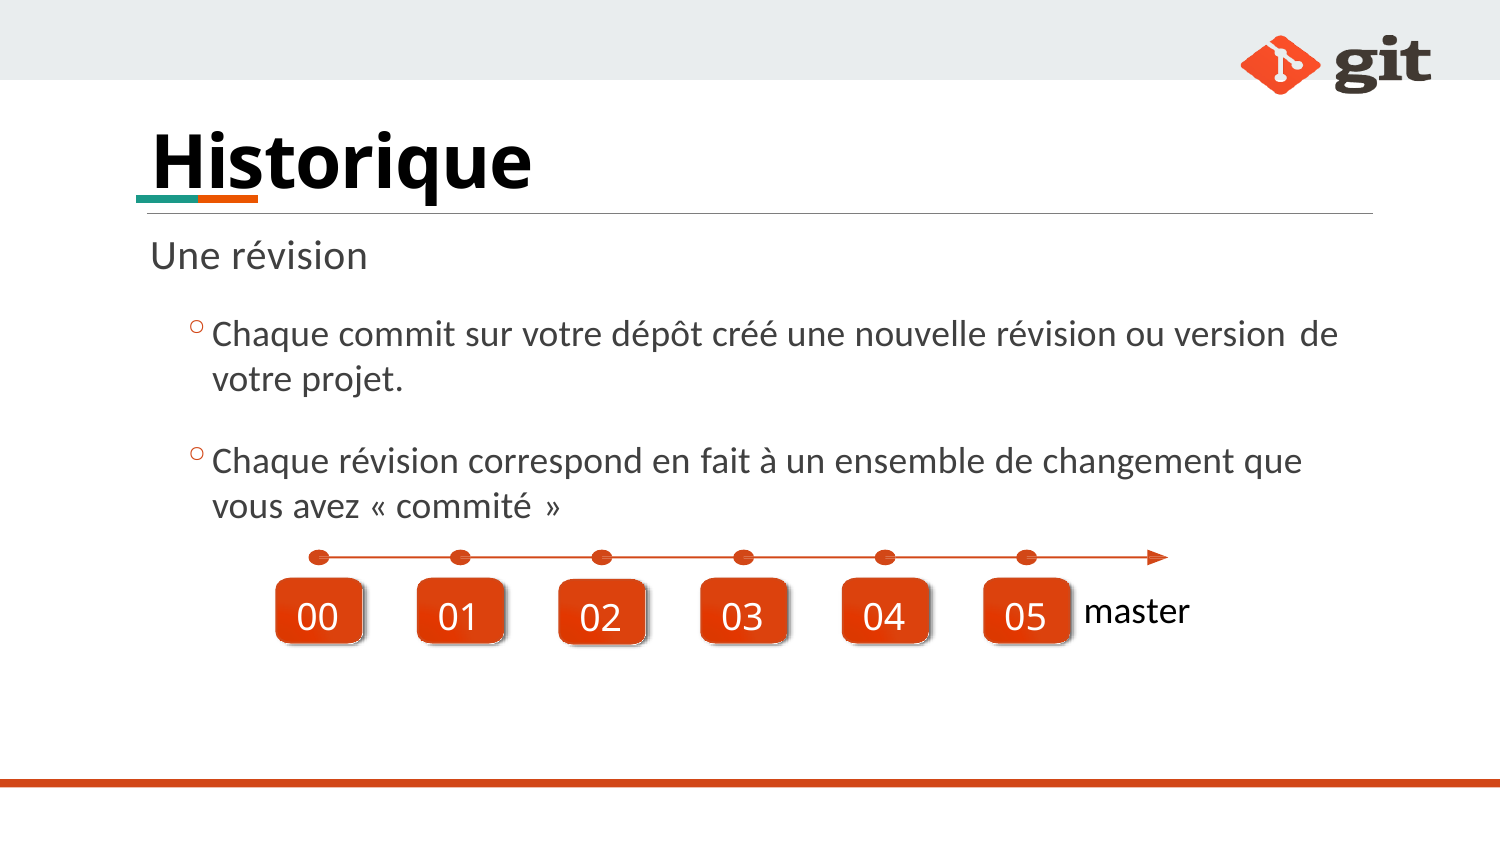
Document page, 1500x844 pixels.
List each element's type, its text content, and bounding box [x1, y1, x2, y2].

text_box Une révision Chaque commit sur votre dépôt créé une nouvelle révision ou version de votre projet. Chaque révision correspond en fait à un ensemble de changement que vous avez « commité » master [147, 225, 1349, 632]
text_box [836, 582, 939, 651]
text_box [555, 576, 655, 583]
text_box 01 [435, 590, 485, 638]
text_box [984, 578, 1070, 643]
text_box [917, 578, 928, 586]
text_box 04 [860, 590, 910, 638]
text_box [842, 578, 854, 588]
text_box [701, 578, 712, 586]
text_box [842, 633, 853, 643]
text_box [977, 582, 1081, 651]
text_box [553, 583, 656, 653]
text_box [701, 578, 787, 643]
text_box [838, 575, 938, 582]
text_box [417, 578, 429, 589]
text_box [776, 633, 787, 643]
text_box [696, 575, 796, 582]
text_box [350, 578, 362, 587]
text_box [269, 582, 373, 651]
text_box [701, 635, 711, 643]
text_box [413, 575, 513, 582]
text_box [842, 578, 928, 643]
text_box [417, 578, 503, 643]
text_box [351, 634, 362, 643]
text_box [559, 636, 569, 644]
text_box [631, 579, 645, 588]
text_box [0, 779, 1500, 788]
text_box 00 [294, 590, 344, 638]
text_box [276, 578, 288, 587]
text_box [635, 635, 645, 644]
text_box [276, 578, 362, 643]
title Historique [147, 111, 559, 225]
text_box [694, 582, 798, 651]
text_box 05 [1002, 590, 1052, 638]
text_box [1240, 35, 1432, 96]
text_box 03 [718, 590, 769, 638]
text_box [492, 578, 503, 585]
text_box [984, 635, 994, 643]
text_box [775, 578, 787, 588]
text_box [918, 635, 928, 643]
text_box [1058, 578, 1070, 588]
text_box [984, 578, 995, 586]
text_box [1059, 633, 1070, 643]
text_box [979, 575, 1079, 582]
text_box [559, 579, 573, 588]
text_box [411, 582, 515, 651]
text_box [276, 634, 287, 643]
text_box [272, 575, 372, 582]
text_box 02 [577, 591, 627, 639]
text_box [559, 579, 645, 644]
text_box [493, 636, 503, 643]
text_box [417, 632, 428, 643]
